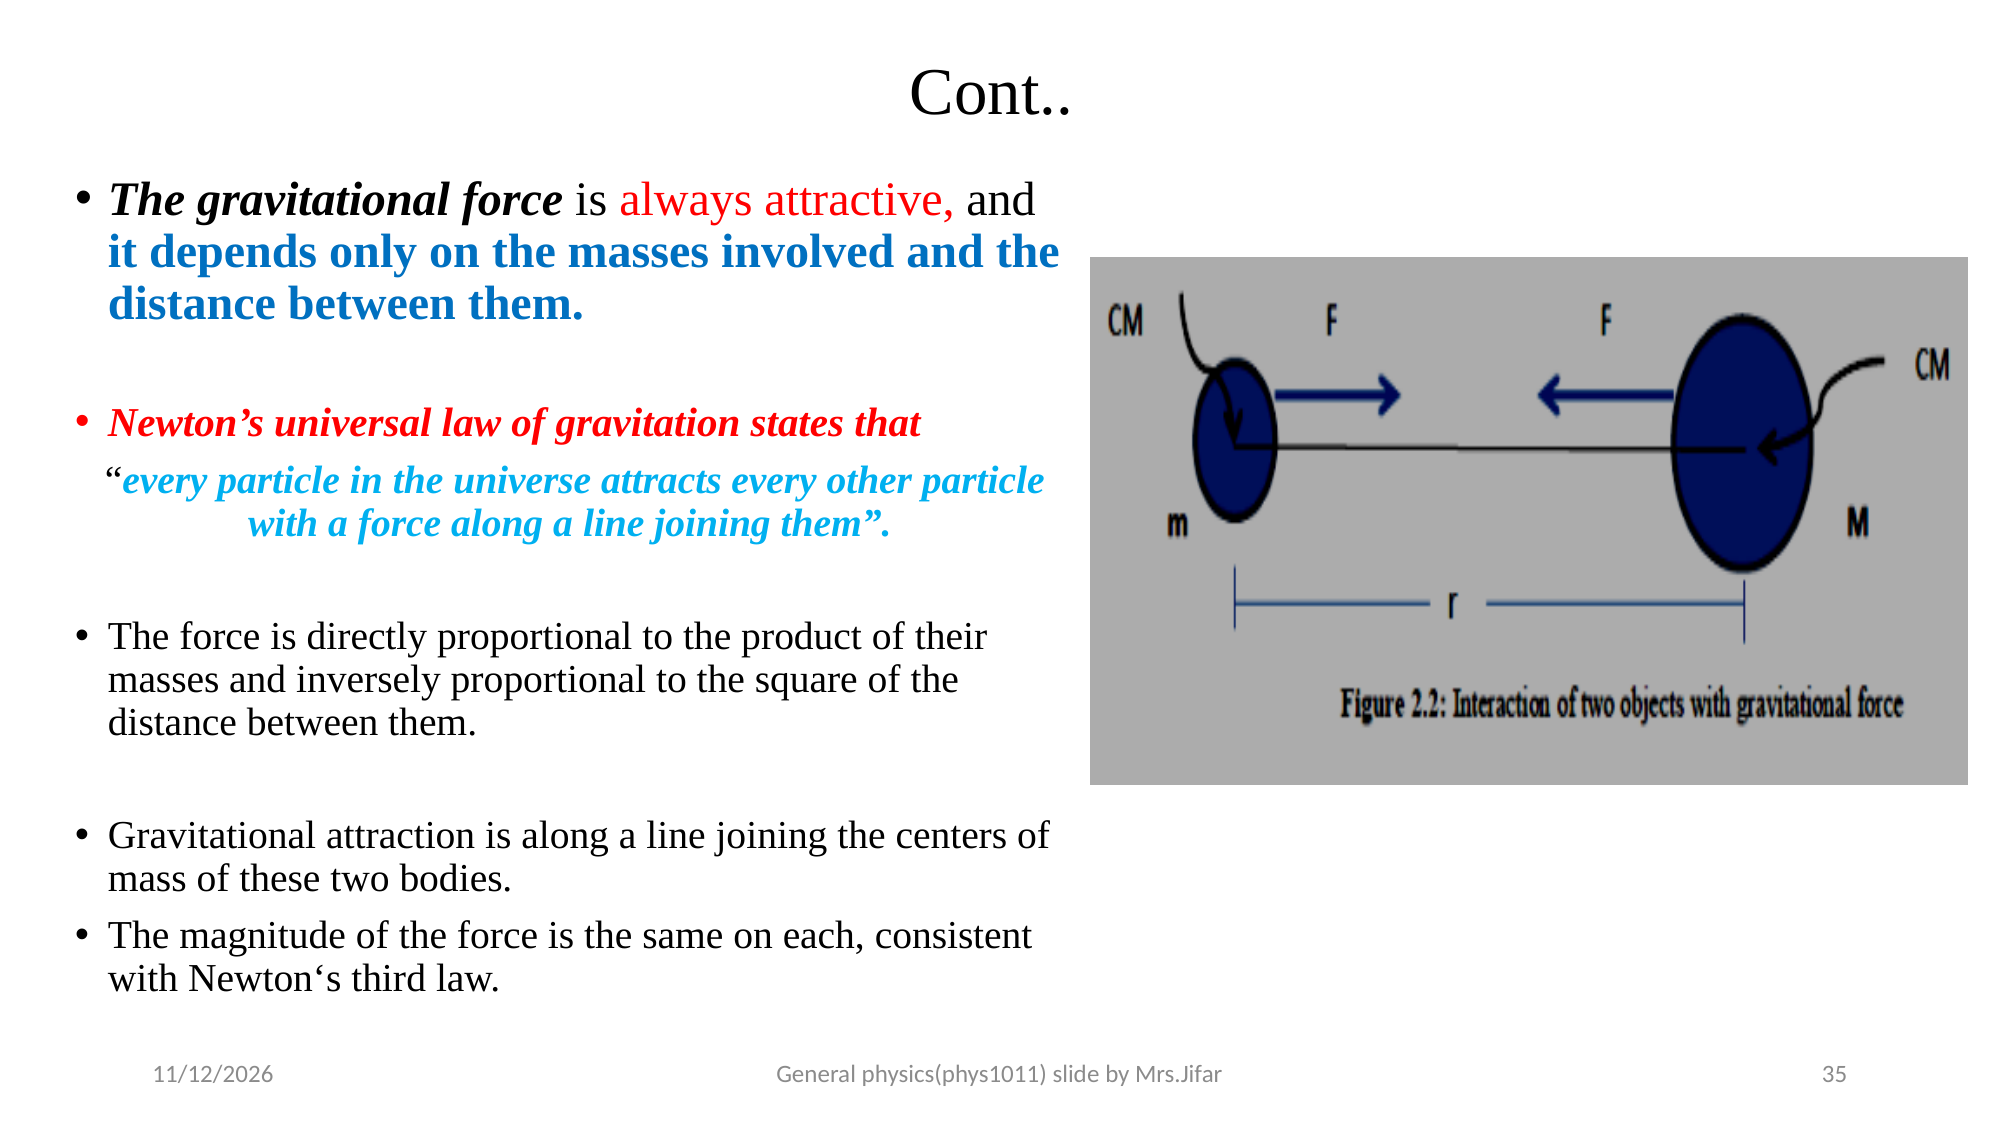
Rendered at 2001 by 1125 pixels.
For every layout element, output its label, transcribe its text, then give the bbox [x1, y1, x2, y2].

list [1090, 257, 1968, 785]
slide_number 35 [1412, 1042, 1863, 1103]
list The gravitational force is always attractive, and it depends only on the masses involved and the distance between them. Newton’s universal law of gravitation states that “every particle in the universe attracts every other particle with a force along a line joining them”. The force is directly proportional to the product of their masses and inversely proportional to the square of the distance between them. Gravitational attraction is along a line joining the centers of mass of these two bodies. The magnitude of the force is the same on each, consistent with Newton‘s third law. [60, 166, 1091, 1014]
footer General physics(phys1011) slide by Mrs.Jifar [662, 1042, 1338, 1103]
slide_number 13-Jan-20 [137, 1042, 588, 1103]
title Cont.. [137, 49, 1863, 138]
